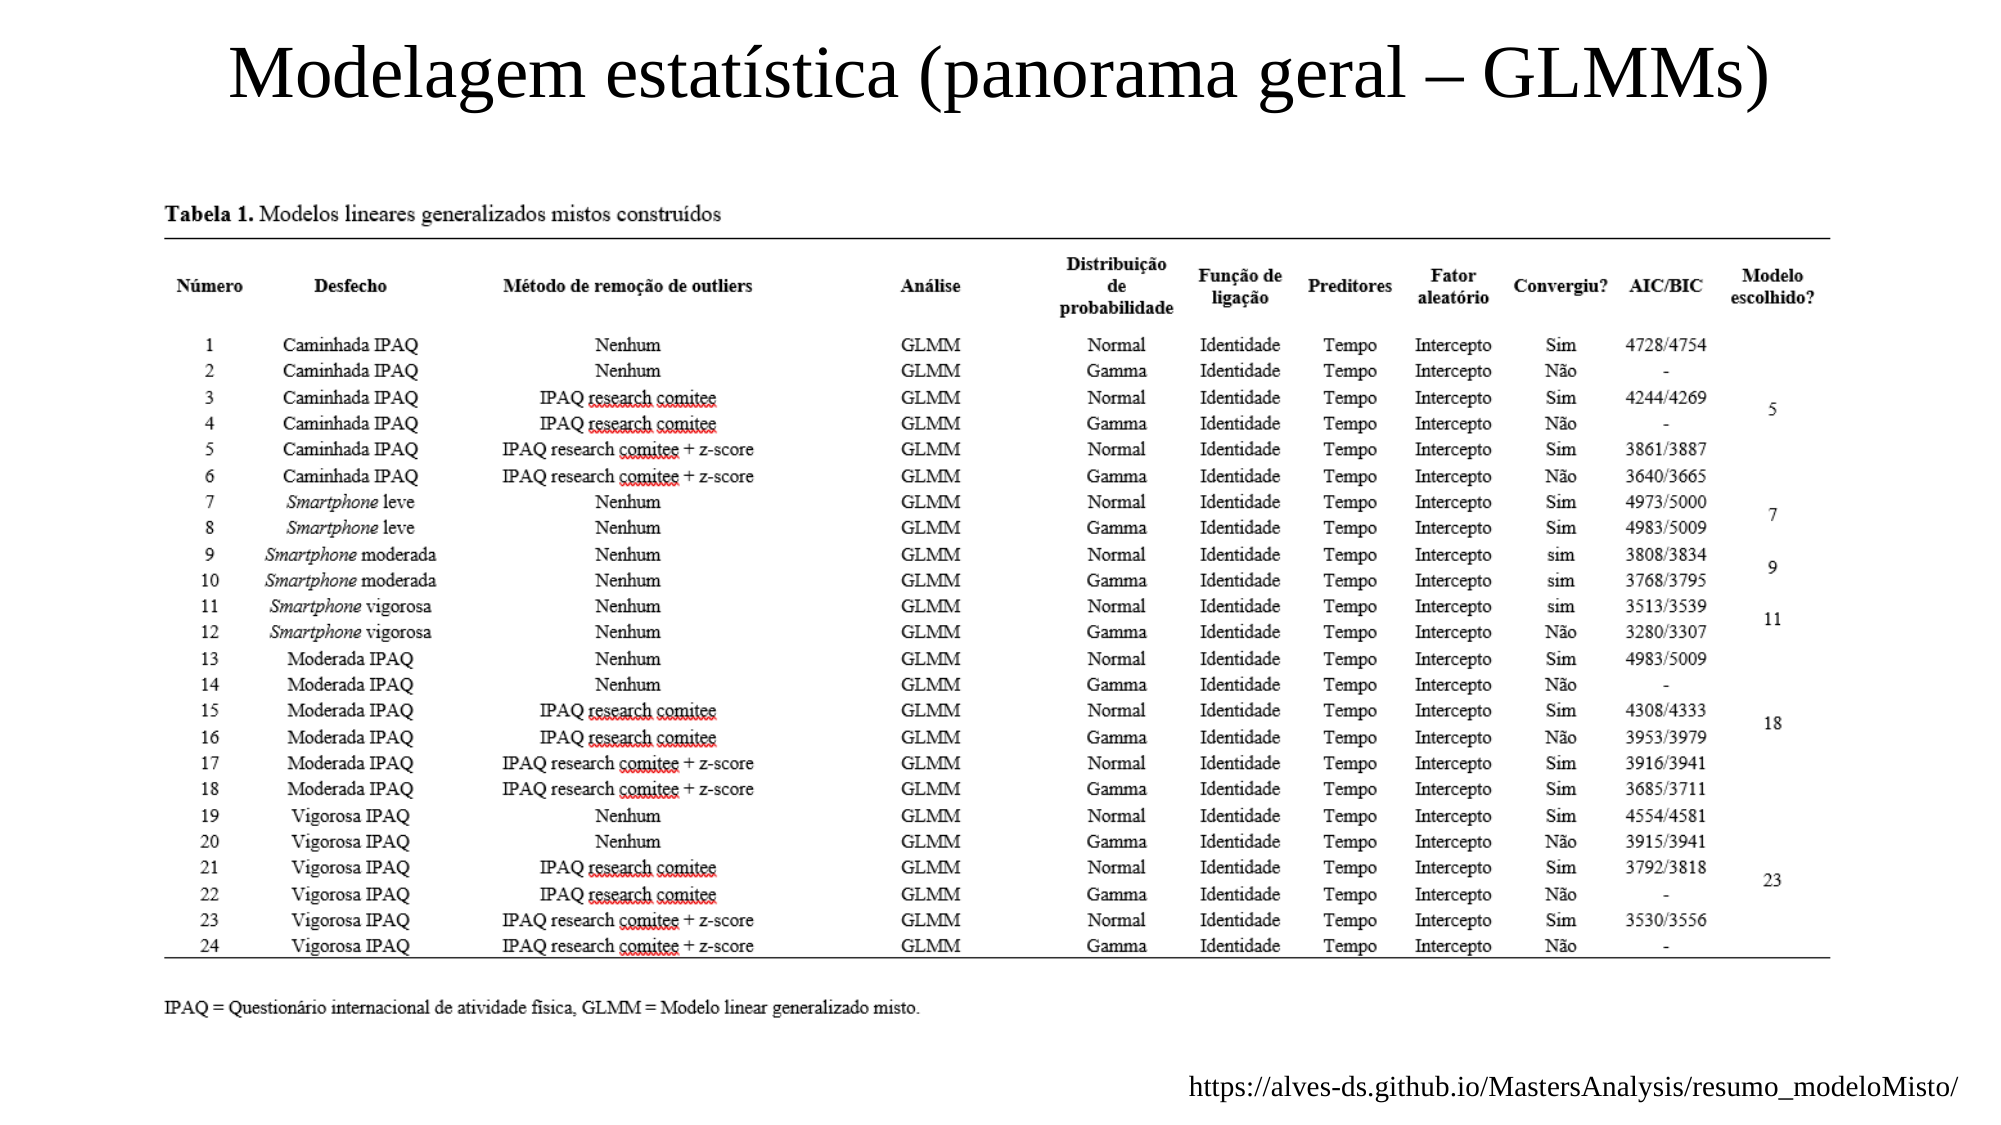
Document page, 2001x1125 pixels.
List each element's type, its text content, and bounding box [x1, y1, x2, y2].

text_box https://alves-ds.github.io/MastersAnalysis/resumo_modeloMisto/ [1174, 1060, 1992, 1110]
picture [149, 202, 1851, 1019]
text_box Modelagem estatística (panorama geral – GLMMs) [0, 28, 2000, 118]
